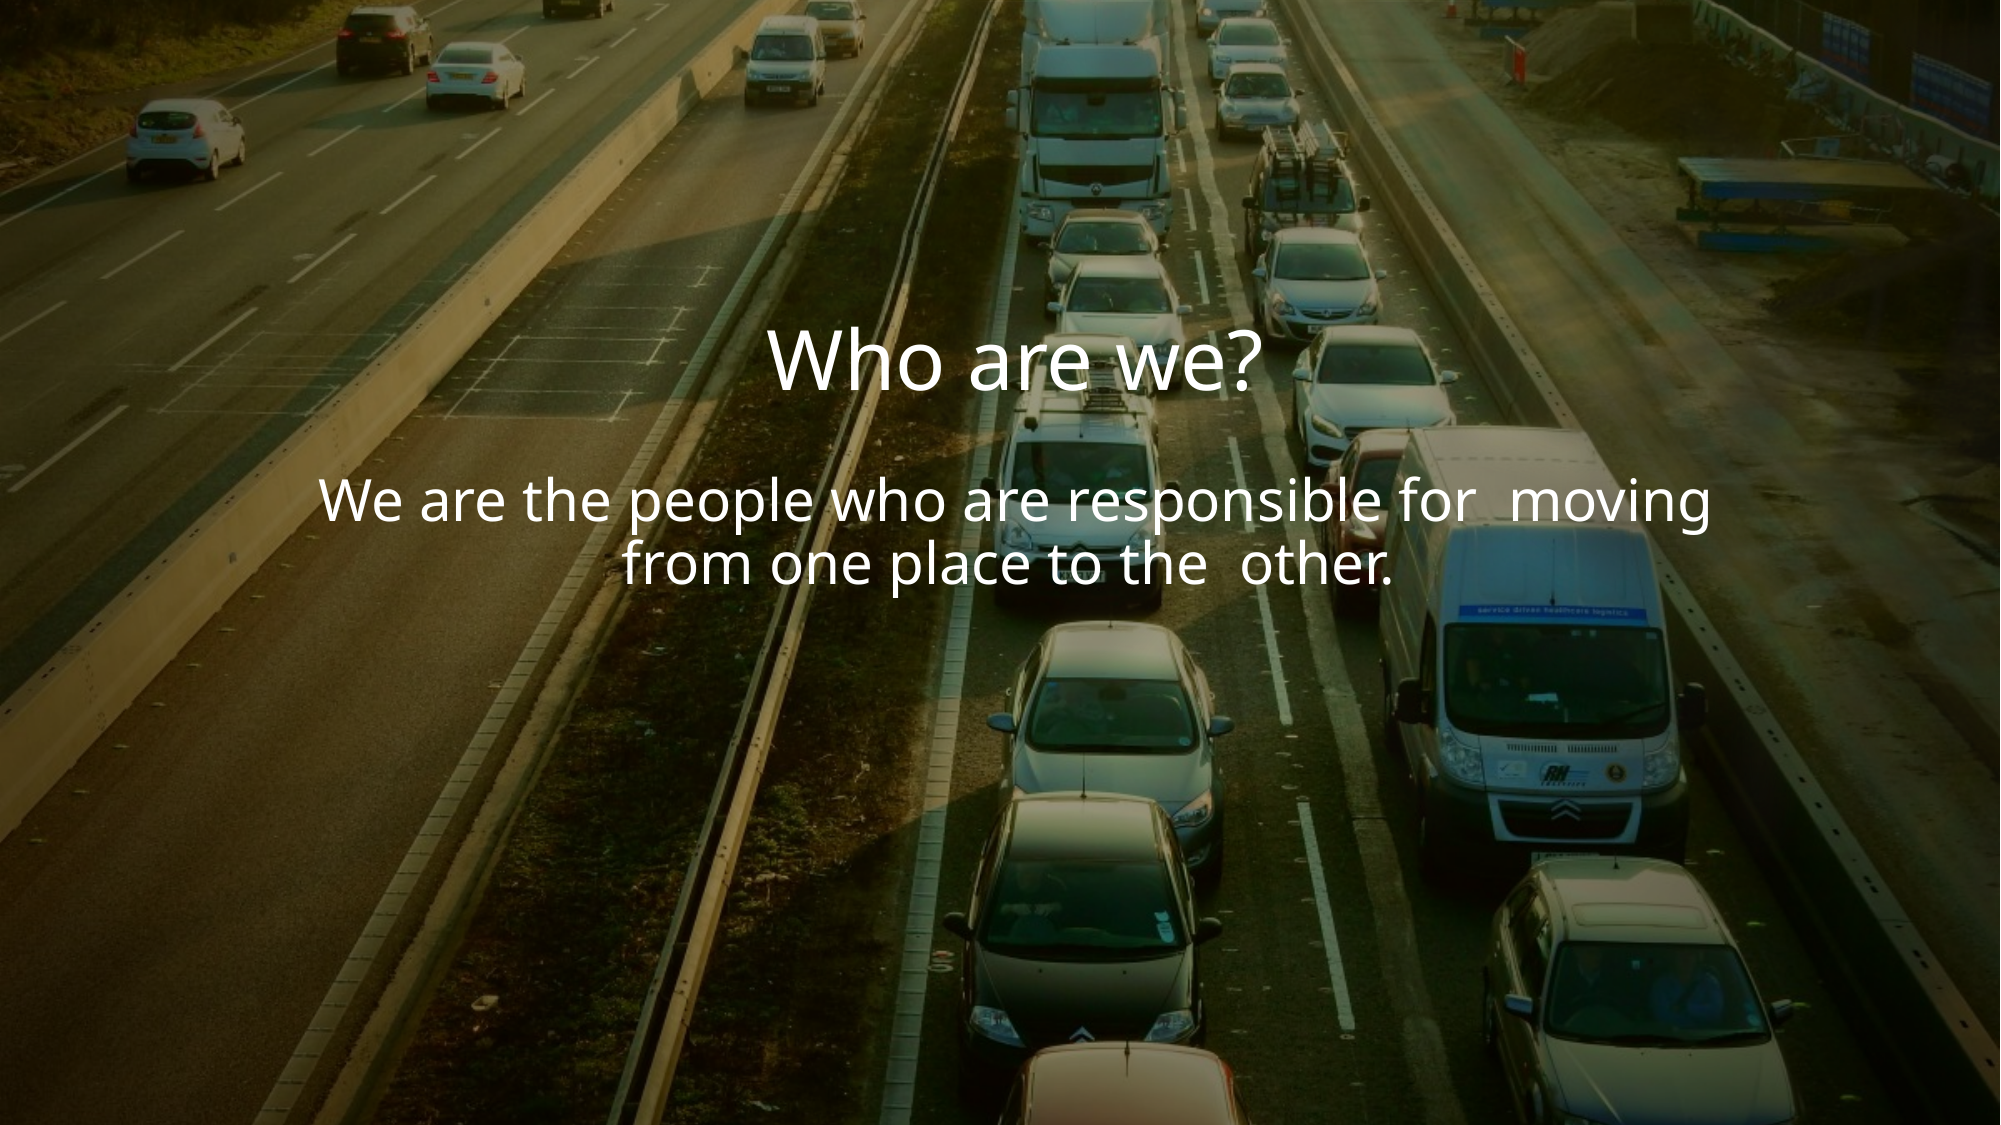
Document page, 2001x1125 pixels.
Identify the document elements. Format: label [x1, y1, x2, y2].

picture [0, 0, 732, 1125]
text_box [732, 0, 2000, 1125]
